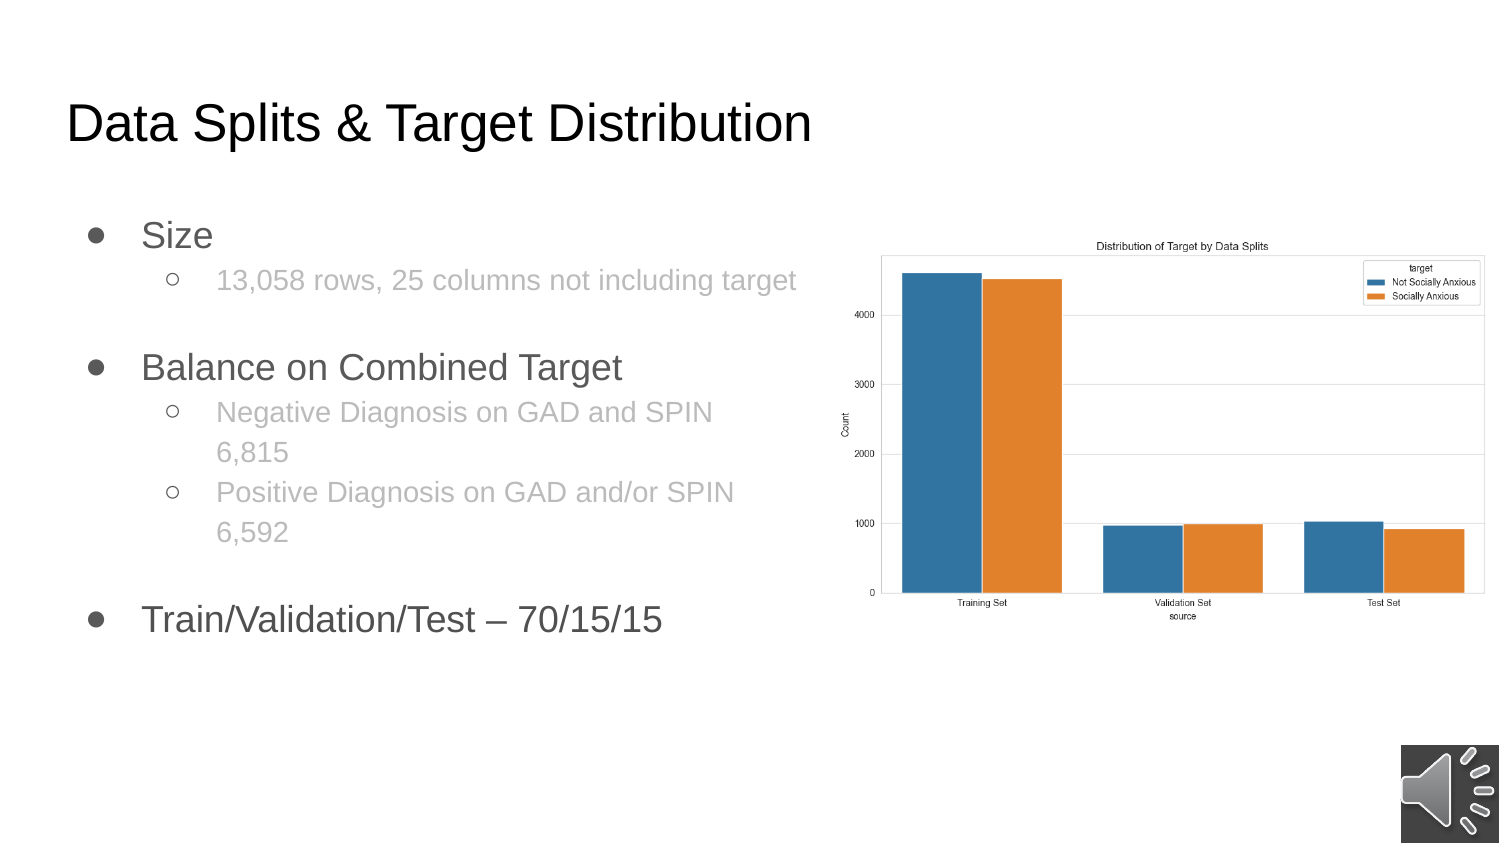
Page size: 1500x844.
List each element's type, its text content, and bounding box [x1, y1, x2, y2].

picture [1399, 743, 1500, 844]
picture [831, 232, 1495, 631]
title Data Splits & Target Distribution [51, 72, 1449, 167]
list Size 13,058 rows, 25 columns not including target Balance on Combined Target Negative Diagnosis on GAD and SPIN 6,815 Positive Diagnosis on GAD and/or SPIN 6,592 Train/Validation/Test – 70/15/15 [51, 189, 832, 750]
